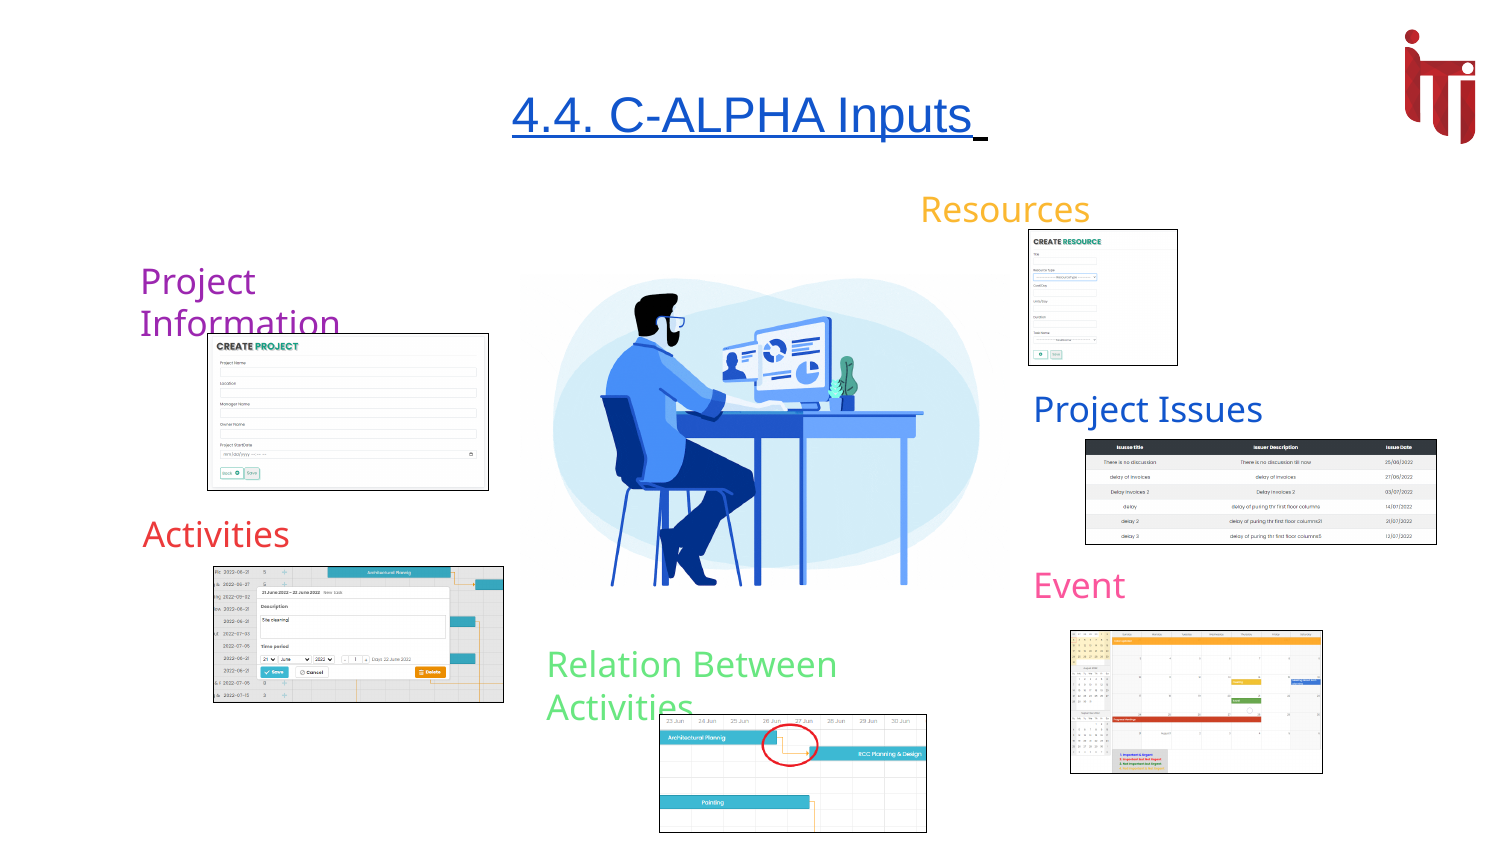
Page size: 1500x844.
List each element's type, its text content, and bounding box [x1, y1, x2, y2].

picture [212, 566, 504, 703]
title 4.4. C-ALPHA Inputs [116, 69, 1384, 149]
picture [207, 333, 489, 492]
picture [1069, 630, 1324, 774]
text_box Project Issues [1018, 378, 1360, 438]
picture [1085, 438, 1437, 546]
text_box Event [1018, 554, 1360, 613]
picture [1397, 12, 1485, 144]
picture [1028, 228, 1179, 366]
picture [659, 714, 928, 833]
text_box Relation Between Activities [531, 660, 974, 709]
text_box Project Information [125, 272, 467, 331]
picture [520, 274, 1011, 590]
text_box Resources [905, 152, 1319, 264]
text_box Activities [127, 504, 469, 563]
